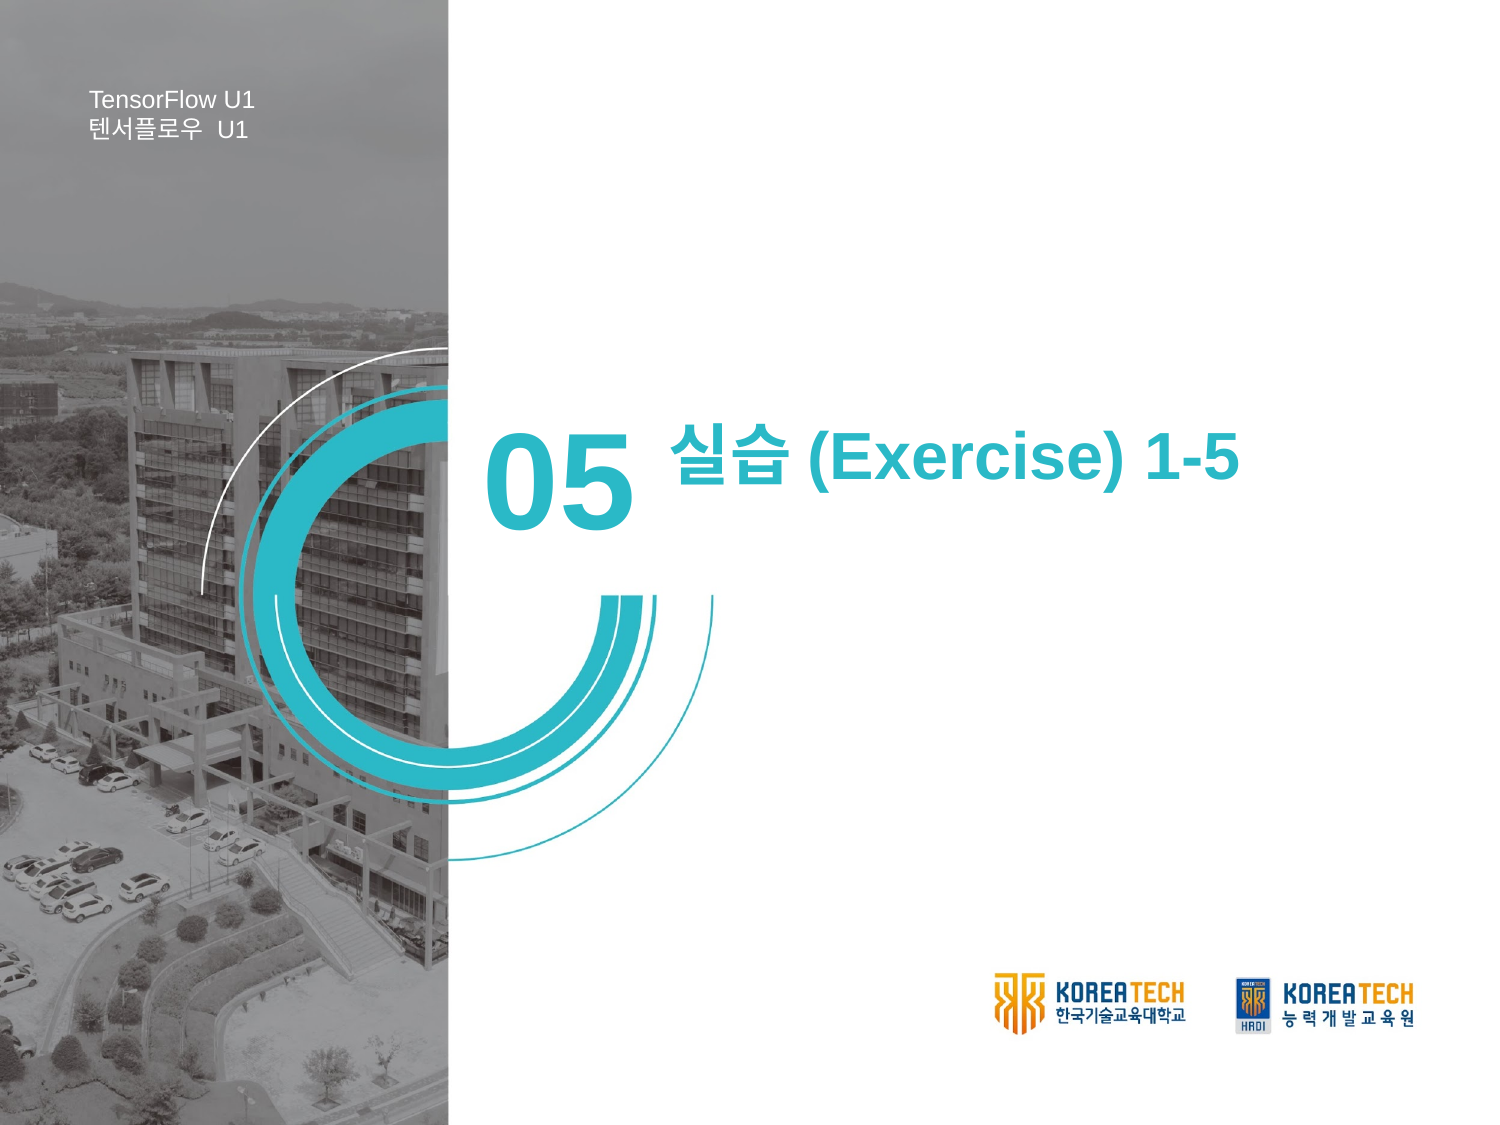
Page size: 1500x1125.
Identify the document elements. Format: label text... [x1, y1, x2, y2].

picture [0, 0, 1500, 1125]
text_box 05 [467, 384, 667, 567]
text_box TensorFlow U1 텐서플로우 U1 [74, 76, 329, 171]
text_box 실습(Exercise) 1-5 [667, 405, 1339, 526]
